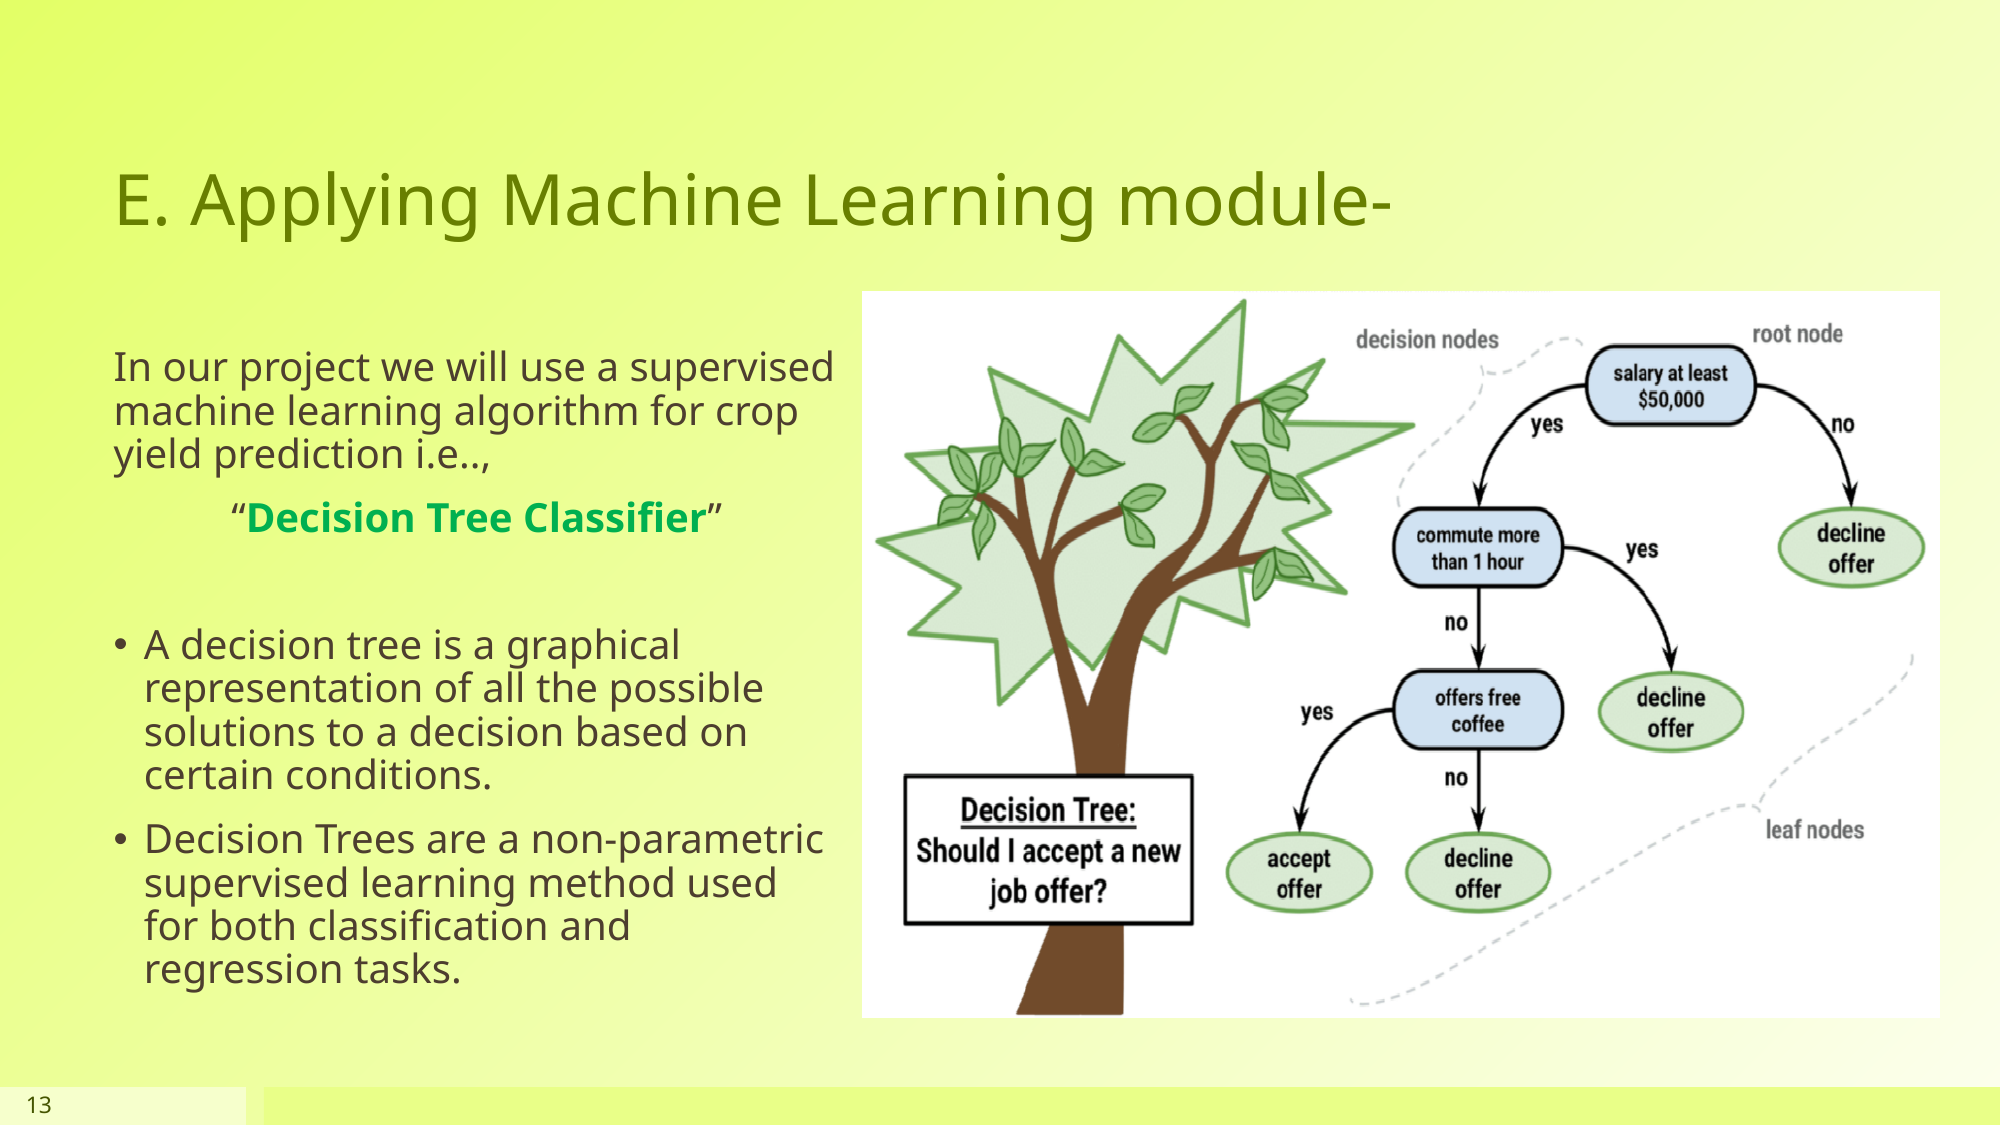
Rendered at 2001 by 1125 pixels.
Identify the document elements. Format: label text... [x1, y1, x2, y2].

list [862, 291, 1940, 1018]
slide_number 13 [0, 1087, 68, 1125]
list In our project we will use a supervised machine learning algorithm for crop yield prediction i.e.., “Decision Tree Classifier” A decision tree is a graphical representation of all the possible solutions to a decision based on certain conditions. Decision Trees are a non-parametric supervised learning method used for both classification and regression tasks. [98, 271, 855, 1030]
title E. Applying Machine Learning module- [98, 53, 1637, 248]
